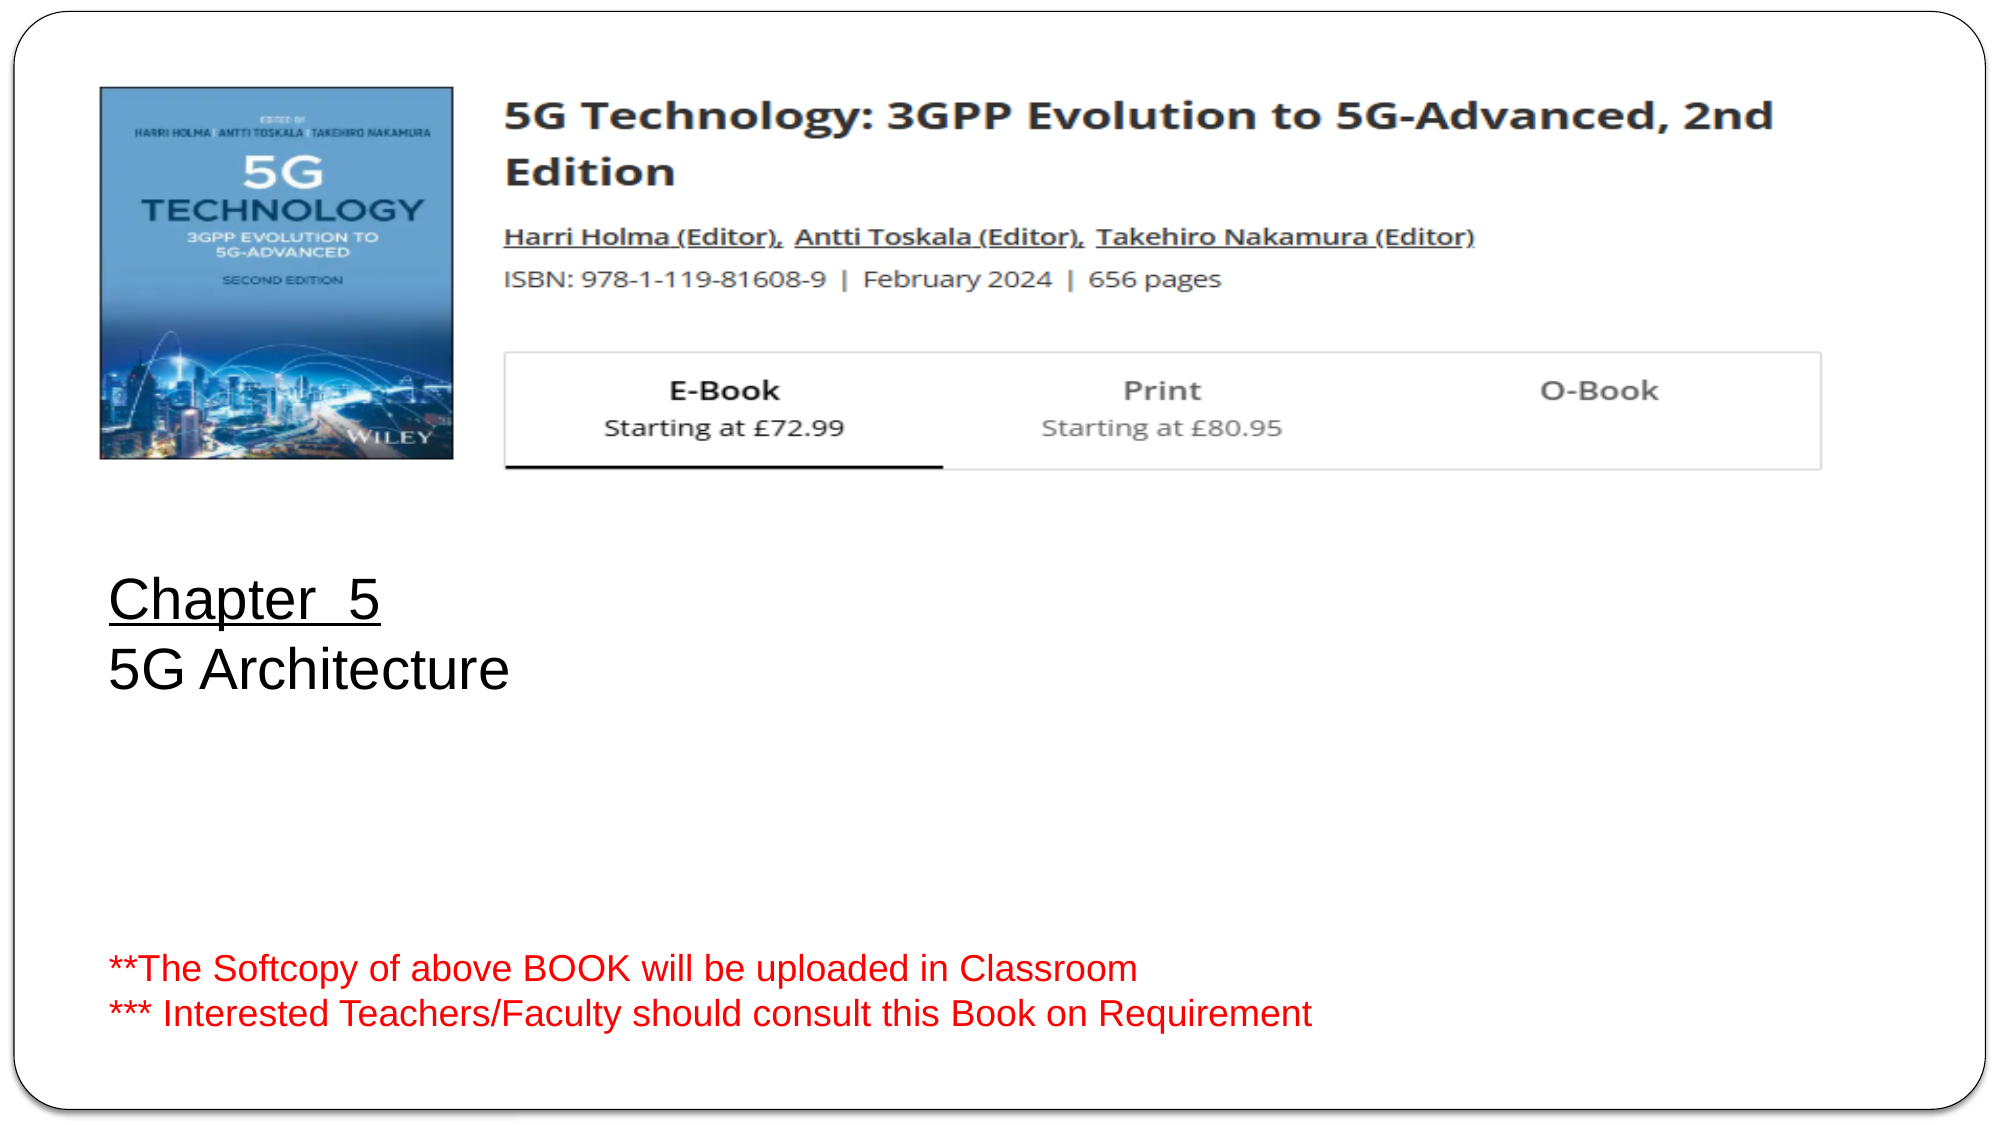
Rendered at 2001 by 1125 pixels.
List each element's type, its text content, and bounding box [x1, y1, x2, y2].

text_box **The Softcopy of above BOOK will be uploaded in Classroom *** Interested Teachers/Faculty should consult this Book on Requirement [94, 936, 1825, 1042]
text_box Chapter 5 5G Architecture [94, 553, 1872, 709]
picture [93, 73, 1852, 477]
